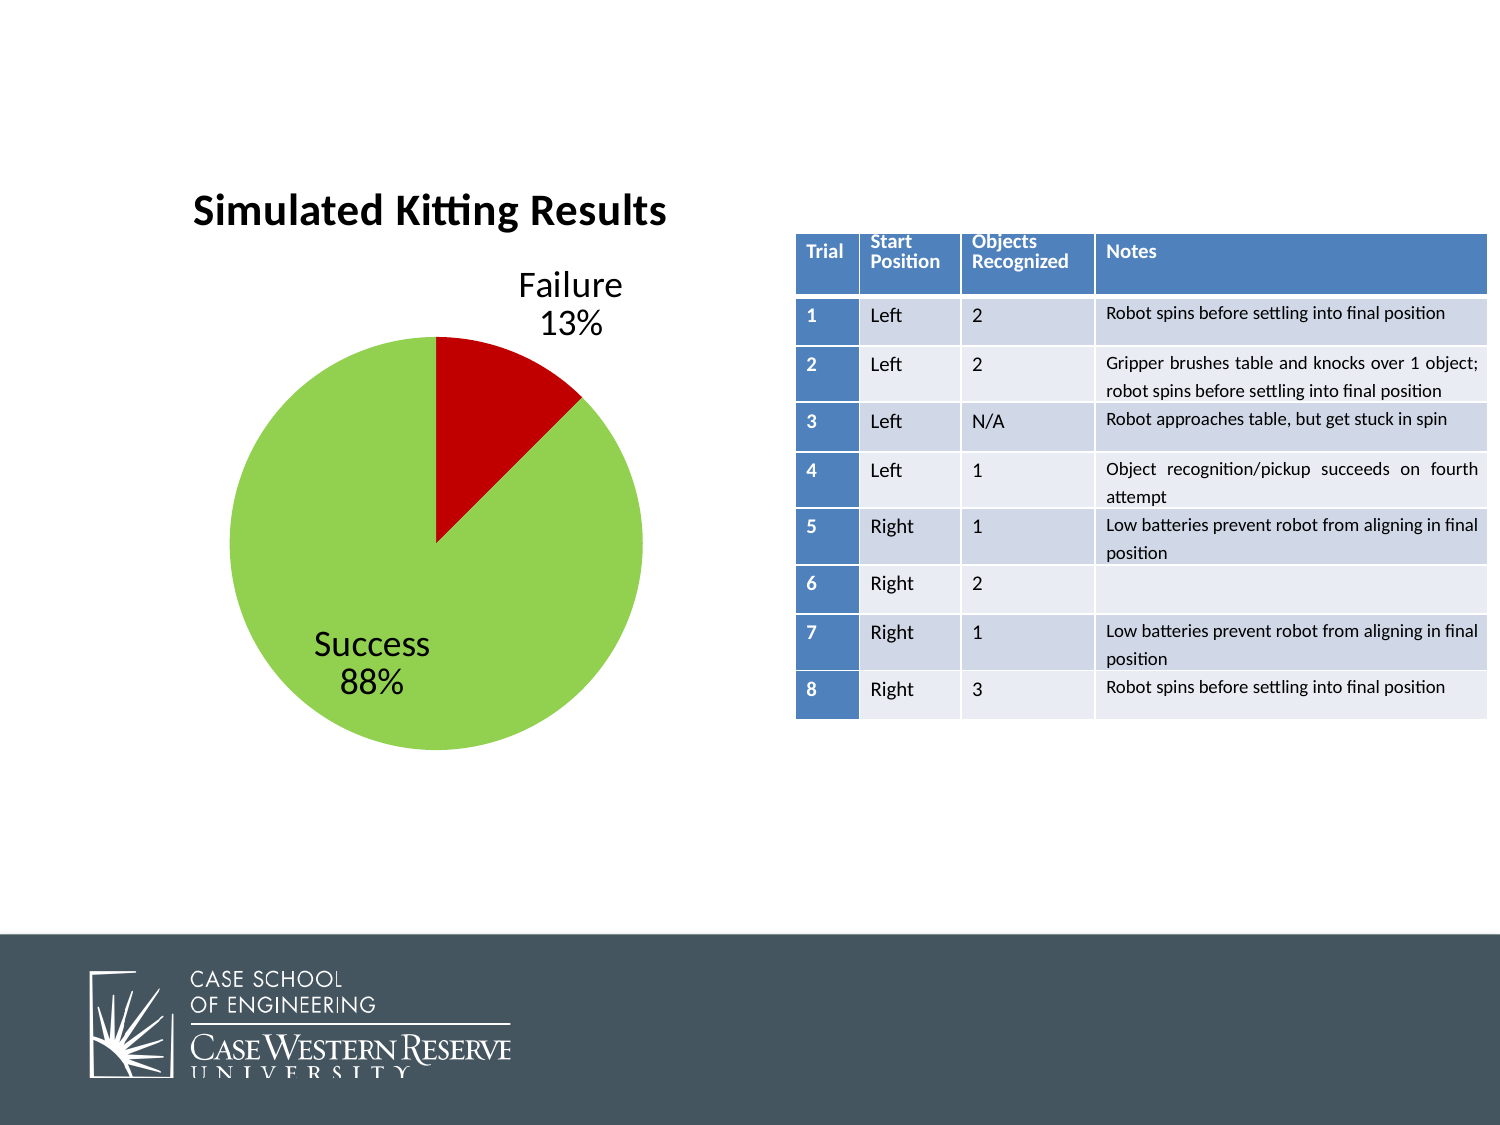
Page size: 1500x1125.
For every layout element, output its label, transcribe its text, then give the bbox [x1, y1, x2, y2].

table_cell Left [860, 453, 960, 507]
table_cell Right [860, 671, 960, 719]
chart [10, 155, 852, 838]
table_header Notes [1096, 234, 1487, 294]
table_cell 1 [962, 615, 1094, 670]
table_cell Left [860, 299, 960, 345]
table_cell Low batteries prevent robot from aligning in final position [1096, 615, 1487, 670]
table_cell [1096, 566, 1487, 613]
table_cell Object recognition/pickup succeeds on fourth attempt [1096, 453, 1487, 507]
table_cell Left [860, 403, 960, 451]
table_cell Gripper brushes table and knocks over 1 object; robot spins before settling into final position [1096, 347, 1487, 401]
table_cell Left [860, 347, 960, 401]
table_header Start Position [860, 234, 960, 294]
table_cell N/A [962, 403, 1094, 451]
picture [89, 970, 511, 1078]
table_cell 2 [962, 299, 1094, 345]
table_cell Right [860, 566, 960, 613]
table_cell 3 [962, 671, 1094, 719]
table_cell Robot spins before settling into final position [1096, 671, 1487, 719]
table_cell Low batteries prevent robot from aligning in final position [1096, 509, 1487, 564]
table_cell 1 [962, 453, 1094, 507]
table_cell Right [860, 615, 960, 670]
text_box [0, 934, 1500, 1125]
table_cell 2 [962, 347, 1094, 401]
table_cell Robot approaches table, but get stuck in spin [1096, 403, 1487, 451]
table_cell Robot spins before settling into final position [1096, 299, 1487, 345]
table_cell 2 [962, 566, 1094, 613]
table_cell 1 [962, 509, 1094, 564]
table_header Objects Recognized [962, 234, 1094, 294]
table_cell Right [860, 509, 960, 564]
